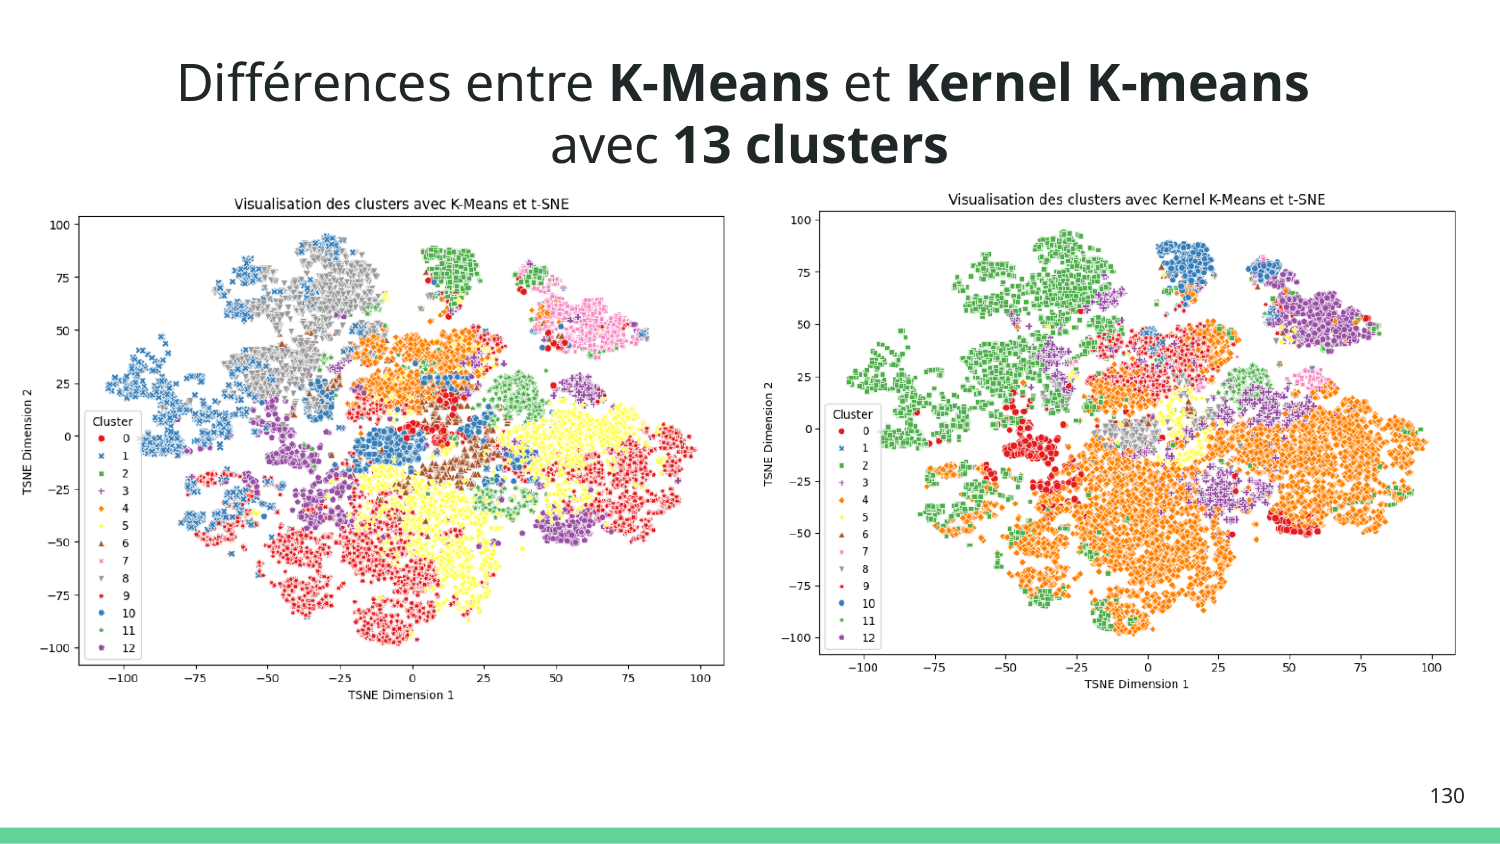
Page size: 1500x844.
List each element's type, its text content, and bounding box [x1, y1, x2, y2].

title Différences entre K-Means et Kernel K-means avec 13 clusters [51, 34, 1449, 189]
picture [13, 193, 730, 706]
picture [749, 188, 1467, 692]
slide_number ‹#› [1389, 764, 1480, 830]
